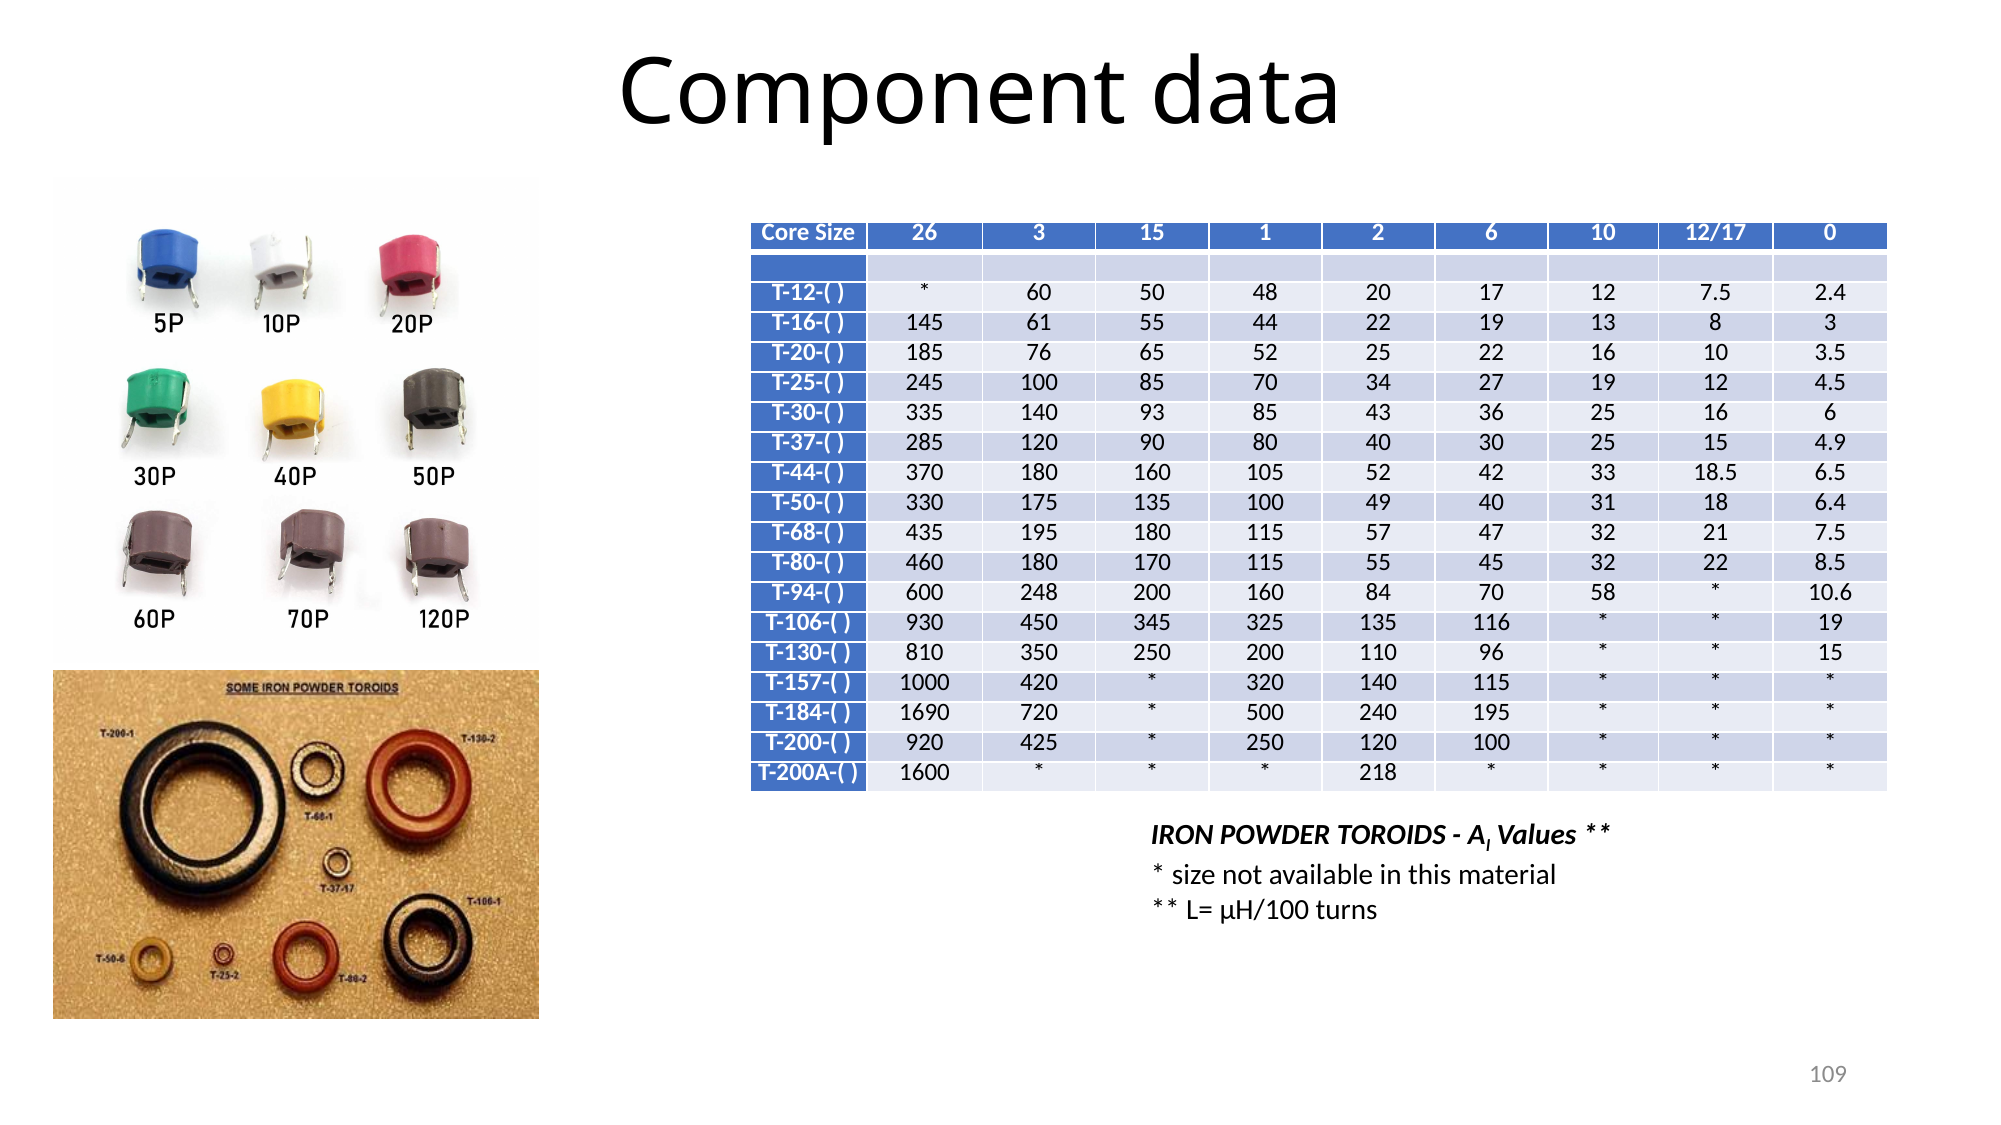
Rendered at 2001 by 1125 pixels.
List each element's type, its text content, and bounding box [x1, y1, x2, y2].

table_cell [1210, 255, 1321, 281]
table_cell 70 [1210, 373, 1321, 401]
table_cell 1600 [868, 763, 982, 791]
table_cell 140 [1323, 673, 1434, 701]
table_cell 115 [1436, 673, 1547, 701]
table_cell 240 [1323, 703, 1434, 731]
table_cell 115 [1210, 523, 1321, 551]
table_cell 42 [1436, 463, 1547, 491]
table_cell 170 [1096, 553, 1208, 581]
table_cell 7.5 [1774, 523, 1887, 551]
table_cell 335 [868, 403, 982, 431]
table_cell T-20-( ) [751, 343, 866, 371]
table_cell 65 [1096, 343, 1208, 371]
table_cell * [1774, 763, 1887, 791]
table_cell [983, 255, 1095, 281]
table_cell T-30-( ) [751, 403, 866, 431]
table_cell 34 [1323, 373, 1434, 401]
table_cell * [1774, 733, 1887, 761]
table_cell 45 [1436, 553, 1547, 581]
table_cell 3.5 [1774, 343, 1887, 371]
table_cell 22 [1436, 343, 1547, 371]
table_cell 930 [868, 613, 982, 641]
table_cell 145 [868, 313, 982, 341]
table_cell 22 [1659, 553, 1772, 581]
table_cell 810 [868, 643, 982, 671]
table_cell T-37-( ) [751, 433, 866, 461]
table_cell 435 [868, 523, 982, 551]
table_cell 40 [1436, 493, 1547, 521]
table_cell 13 [1549, 313, 1658, 341]
table_cell 48 [1210, 283, 1321, 311]
table_cell 425 [983, 733, 1095, 761]
table_cell 16 [1659, 403, 1772, 431]
table_cell 180 [983, 463, 1095, 491]
table_cell 47 [1436, 523, 1547, 551]
table_cell 15 [1659, 433, 1772, 461]
table_cell 160 [1210, 583, 1321, 611]
table_cell * [1659, 703, 1772, 731]
table_cell 10 [1659, 343, 1772, 371]
table_cell 17 [1436, 283, 1547, 311]
table_header 10 [1549, 223, 1658, 249]
table_cell 325 [1210, 613, 1321, 641]
table_cell [751, 255, 866, 281]
table_cell * [1549, 733, 1658, 761]
table_cell 32 [1549, 553, 1658, 581]
picture [53, 177, 539, 663]
table_cell 450 [983, 613, 1095, 641]
table_cell T-157-( ) [751, 673, 866, 701]
table_cell * [1549, 703, 1658, 731]
table_cell * [1774, 673, 1887, 701]
table_header 12/17 [1659, 223, 1772, 249]
table_cell 15 [1774, 643, 1887, 671]
table_cell 58 [1549, 583, 1658, 611]
table_cell 185 [868, 343, 982, 371]
table_cell 18 [1659, 493, 1772, 521]
table_cell * [1549, 613, 1658, 641]
table_cell 8.5 [1774, 553, 1887, 581]
table_cell 180 [983, 553, 1095, 581]
table_cell T-80-( ) [751, 553, 866, 581]
table_cell 8 [1659, 313, 1772, 341]
table_cell 135 [1096, 493, 1208, 521]
text_box IRON POWDER TOROIDS - Al Values ** * size not available in this material ** L= µH/100 turns [1135, 807, 1628, 1023]
table_cell 96 [1436, 643, 1547, 671]
table_cell 720 [983, 703, 1095, 731]
table_cell 330 [868, 493, 982, 521]
table_cell 2.4 [1774, 283, 1887, 311]
table_cell * [1096, 673, 1208, 701]
table_cell 55 [1096, 313, 1208, 341]
table_cell 105 [1210, 463, 1321, 491]
table_cell 195 [983, 523, 1095, 551]
table_cell 195 [1436, 703, 1547, 731]
table_cell * [1659, 643, 1772, 671]
table_cell 218 [1323, 763, 1434, 791]
table_cell 10.6 [1774, 583, 1887, 611]
table_cell 7.5 [1659, 283, 1772, 311]
table_cell T-12-( ) [751, 283, 866, 311]
table_cell 600 [868, 583, 982, 611]
table_cell 6.5 [1774, 463, 1887, 491]
table_cell 250 [1210, 733, 1321, 761]
table_header 6 [1436, 223, 1547, 249]
table_cell T-184-( ) [751, 703, 866, 731]
table_cell 18.5 [1659, 463, 1772, 491]
table_cell 4.5 [1774, 373, 1887, 401]
table_header 3 [983, 223, 1095, 249]
table_cell * [1549, 643, 1658, 671]
table_cell 20 [1323, 283, 1434, 311]
table_cell 1000 [868, 673, 982, 701]
table_cell 285 [868, 433, 982, 461]
table_cell 31 [1549, 493, 1658, 521]
table_cell 22 [1323, 313, 1434, 341]
table_header Core Size [751, 223, 866, 249]
table_header 0 [1774, 223, 1887, 249]
table_cell 61 [983, 313, 1095, 341]
table_cell 52 [1210, 343, 1321, 371]
table_cell * [1436, 763, 1547, 791]
table_cell 32 [1549, 523, 1658, 551]
table_cell 50 [1096, 283, 1208, 311]
table_cell [868, 255, 982, 281]
table_cell 76 [983, 343, 1095, 371]
table_cell * [1210, 763, 1321, 791]
table_cell T-130-( ) [751, 643, 866, 671]
table_cell T-200A-( ) [751, 763, 866, 791]
table_cell 500 [1210, 703, 1321, 731]
table_cell 25 [1549, 403, 1658, 431]
table_cell 93 [1096, 403, 1208, 431]
table_cell * [1659, 583, 1772, 611]
table_cell 245 [868, 373, 982, 401]
table_cell T-44-( ) [751, 463, 866, 491]
table_cell 120 [983, 433, 1095, 461]
table_cell 100 [1210, 493, 1321, 521]
table_cell 40 [1323, 433, 1434, 461]
picture [53, 670, 539, 1019]
table_cell 19 [1774, 613, 1887, 641]
table_cell 120 [1323, 733, 1434, 761]
table_cell * [1659, 613, 1772, 641]
table_cell 57 [1323, 523, 1434, 551]
table_cell * [1096, 733, 1208, 761]
table_cell 44 [1210, 313, 1321, 341]
table_cell 52 [1323, 463, 1434, 491]
table_cell 3 [1774, 313, 1887, 341]
table_cell 16 [1549, 343, 1658, 371]
table_cell 21 [1659, 523, 1772, 551]
table_cell 84 [1323, 583, 1434, 611]
title Component data [117, 22, 1843, 165]
table_cell 25 [1549, 433, 1658, 461]
table_cell * [1096, 763, 1208, 791]
table_cell * [1096, 703, 1208, 731]
table_cell 49 [1323, 493, 1434, 521]
table_cell 33 [1549, 463, 1658, 491]
table_cell 370 [868, 463, 982, 491]
table_cell [1774, 255, 1887, 281]
table_cell T-200-( ) [751, 733, 866, 761]
table_cell 100 [983, 373, 1095, 401]
table_cell 27 [1436, 373, 1547, 401]
table_cell 25 [1323, 343, 1434, 371]
table_cell 320 [1210, 673, 1321, 701]
table_cell * [1774, 703, 1887, 731]
table_cell 350 [983, 643, 1095, 671]
table_cell * [983, 763, 1095, 791]
table_cell * [1659, 733, 1772, 761]
table_cell 6.4 [1774, 493, 1887, 521]
table_cell 175 [983, 493, 1095, 521]
table_cell [1436, 255, 1547, 281]
table_cell 140 [983, 403, 1095, 431]
table_cell 100 [1436, 733, 1547, 761]
table_cell T-94-( ) [751, 583, 866, 611]
table_cell 116 [1436, 613, 1547, 641]
slide_number 109 [1412, 1042, 1863, 1103]
table_cell 115 [1210, 553, 1321, 581]
table_cell [1096, 255, 1208, 281]
table_cell 180 [1096, 523, 1208, 551]
table_cell 55 [1323, 553, 1434, 581]
table_cell 160 [1096, 463, 1208, 491]
table_cell * [1549, 673, 1658, 701]
table_cell 80 [1210, 433, 1321, 461]
table_cell 6 [1774, 403, 1887, 431]
table_cell 19 [1436, 313, 1547, 341]
table_cell 135 [1323, 613, 1434, 641]
table_cell * [1659, 763, 1772, 791]
table_cell * [1549, 763, 1658, 791]
table_cell 19 [1549, 373, 1658, 401]
table_cell T-68-( ) [751, 523, 866, 551]
table_cell [1323, 255, 1434, 281]
table_cell 12 [1549, 283, 1658, 311]
table_cell T-16-( ) [751, 313, 866, 341]
table_header 15 [1096, 223, 1208, 249]
table_cell 1690 [868, 703, 982, 731]
table_cell 60 [983, 283, 1095, 311]
table_cell 110 [1323, 643, 1434, 671]
table_cell 43 [1323, 403, 1434, 431]
table_cell 30 [1436, 433, 1547, 461]
table_cell T-50-( ) [751, 493, 866, 521]
table_cell 345 [1096, 613, 1208, 641]
table_cell [1549, 255, 1658, 281]
table_cell 250 [1096, 643, 1208, 671]
table_cell 200 [1210, 643, 1321, 671]
table_cell 70 [1436, 583, 1547, 611]
table_cell * [1659, 673, 1772, 701]
table_cell 248 [983, 583, 1095, 611]
table_cell T-25-( ) [751, 373, 866, 401]
table_header 26 [868, 223, 982, 249]
table_cell 12 [1659, 373, 1772, 401]
table_header 2 [1323, 223, 1434, 249]
table_cell 460 [868, 553, 982, 581]
table_header 1 [1210, 223, 1321, 249]
table_cell 920 [868, 733, 982, 761]
table_cell 85 [1096, 373, 1208, 401]
table_cell [1659, 255, 1772, 281]
table_cell 4.9 [1774, 433, 1887, 461]
table_cell 200 [1096, 583, 1208, 611]
table_cell 90 [1096, 433, 1208, 461]
table_cell 36 [1436, 403, 1547, 431]
table_cell * [868, 283, 982, 311]
table_cell 85 [1210, 403, 1321, 431]
table_cell 420 [983, 673, 1095, 701]
table_cell T-106-( ) [751, 613, 866, 641]
